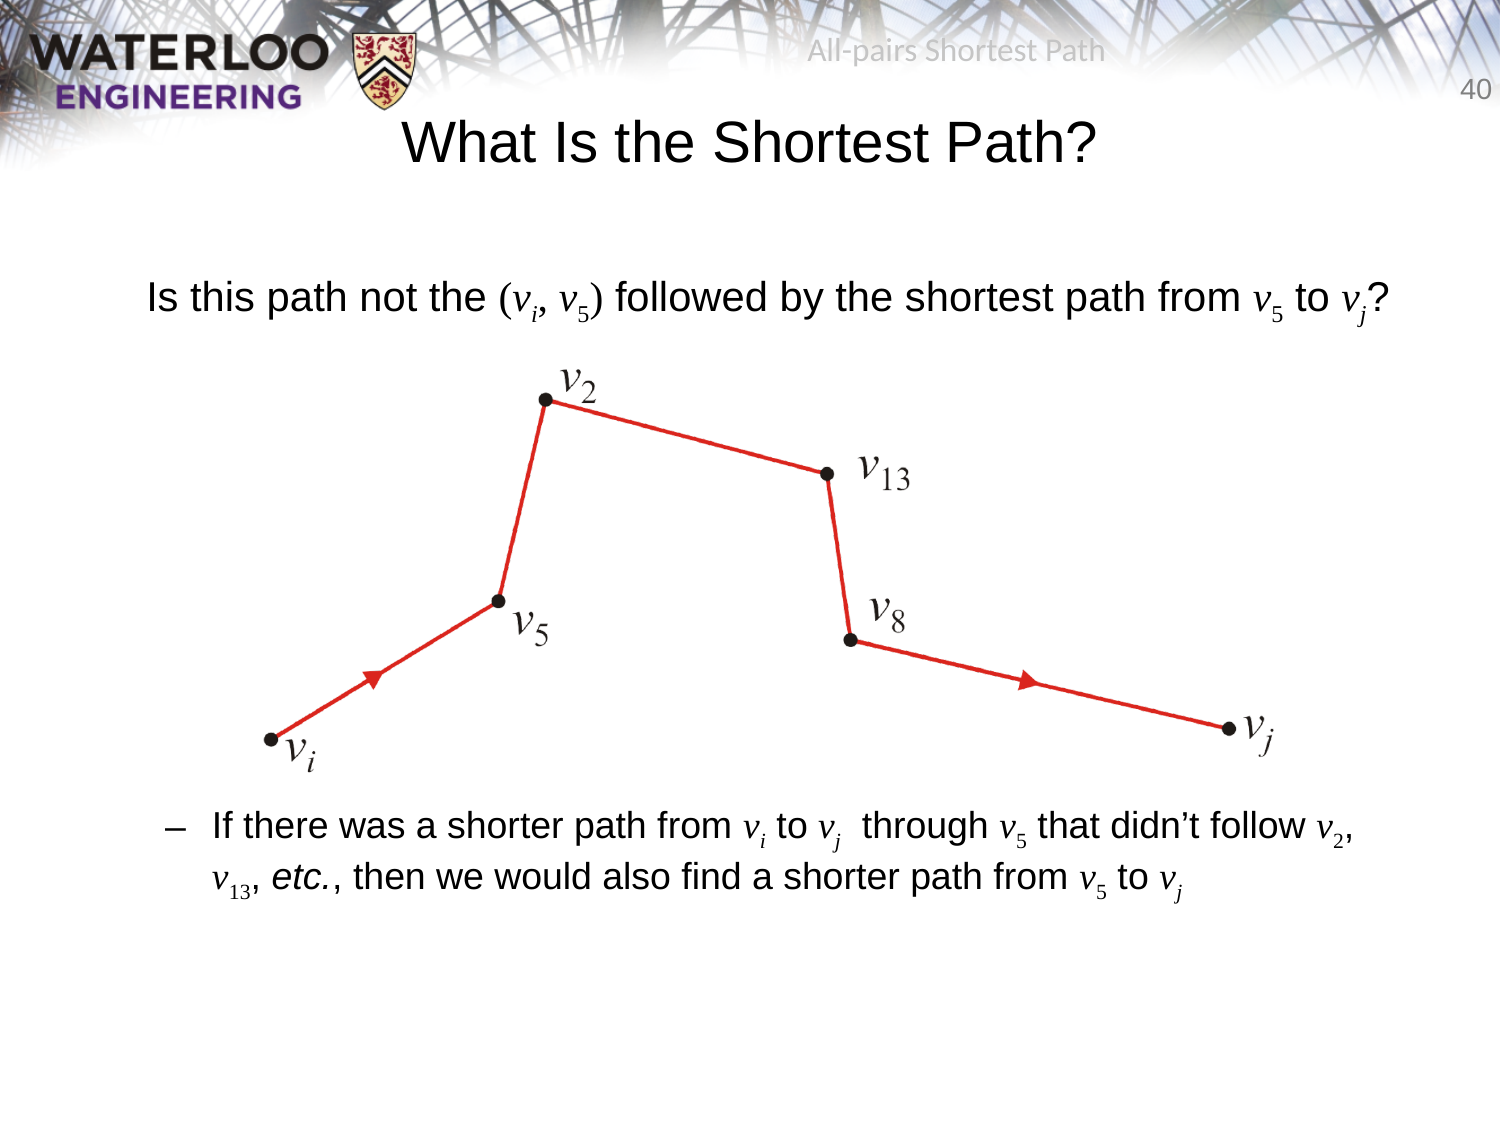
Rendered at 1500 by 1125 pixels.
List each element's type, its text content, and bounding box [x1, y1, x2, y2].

list Is this path not the (vi, v5) followed by the shortest path from v5 to vj? If there was a shorter path from vi to vj through v5 that didn’t follow v2, v13, etc., then we would also find a shorter path from v5 to vj [74, 262, 1426, 1006]
picture [0, 0, 1500, 1125]
footer All-pairs Shortest Path [478, 18, 1436, 79]
title What Is the Shortest Path? [74, 44, 1426, 233]
